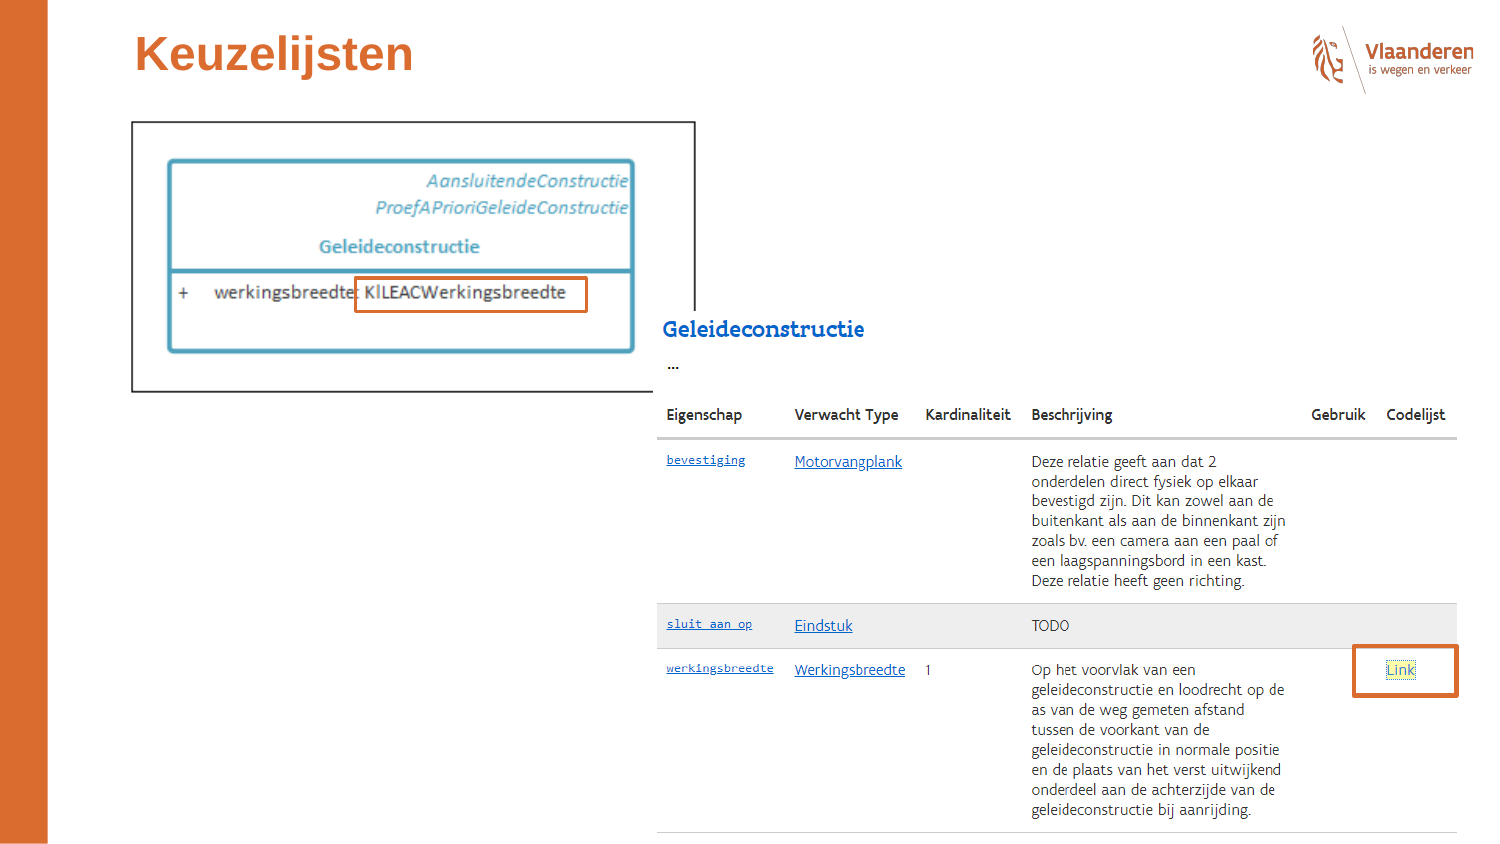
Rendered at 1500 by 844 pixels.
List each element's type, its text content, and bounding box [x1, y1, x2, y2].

picture [1313, 26, 1474, 94]
title Keuzelijsten [119, 0, 691, 94]
picture [129, 119, 1479, 844]
